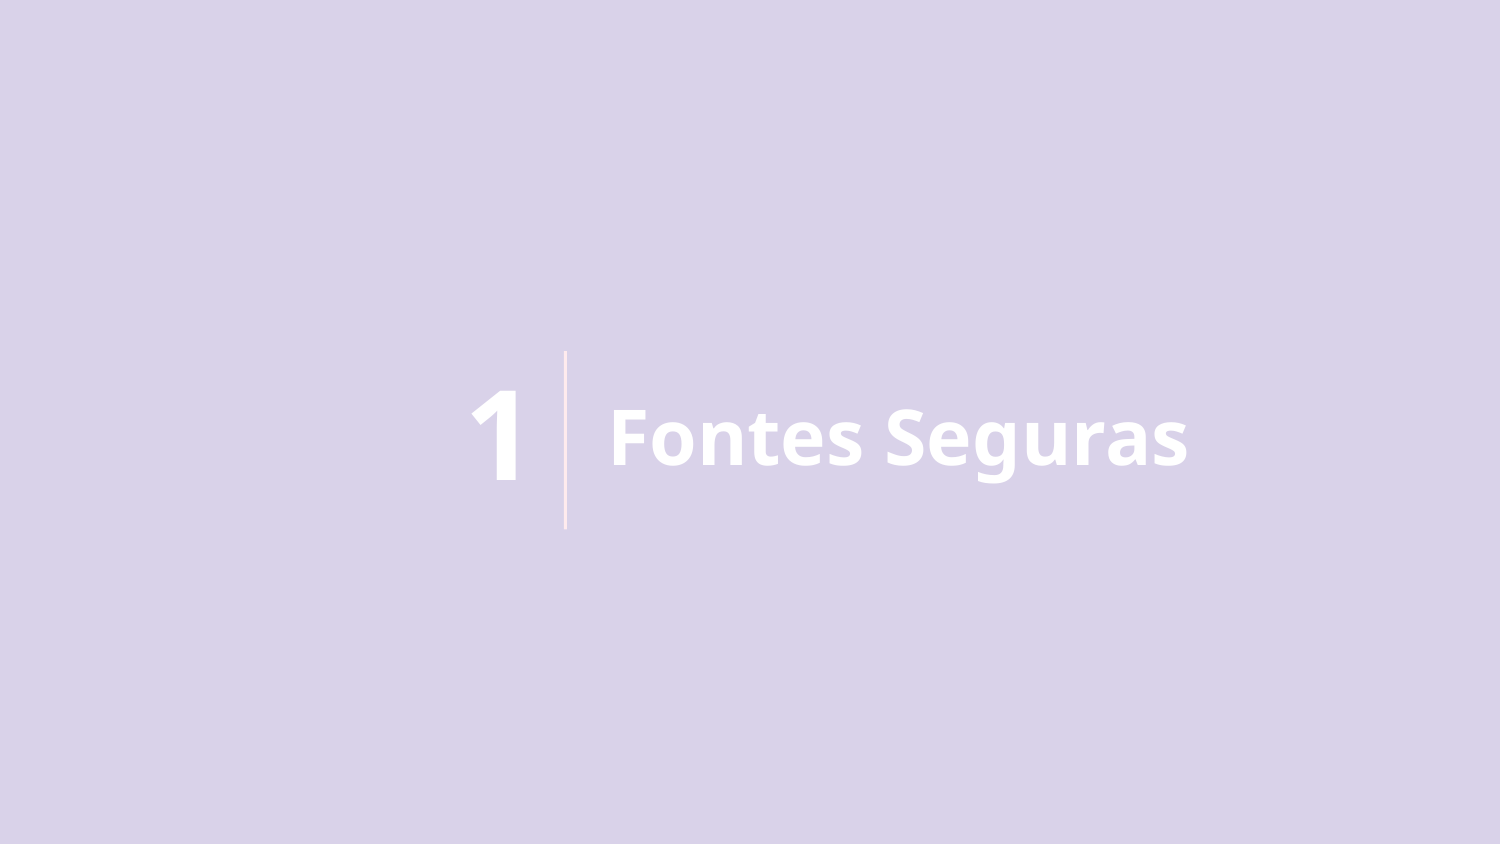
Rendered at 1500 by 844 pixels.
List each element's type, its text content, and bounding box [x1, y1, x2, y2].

text_box 1 [449, 360, 540, 521]
text_box Fontes Seguras [592, 245, 1381, 636]
text_box [563, 351, 567, 530]
